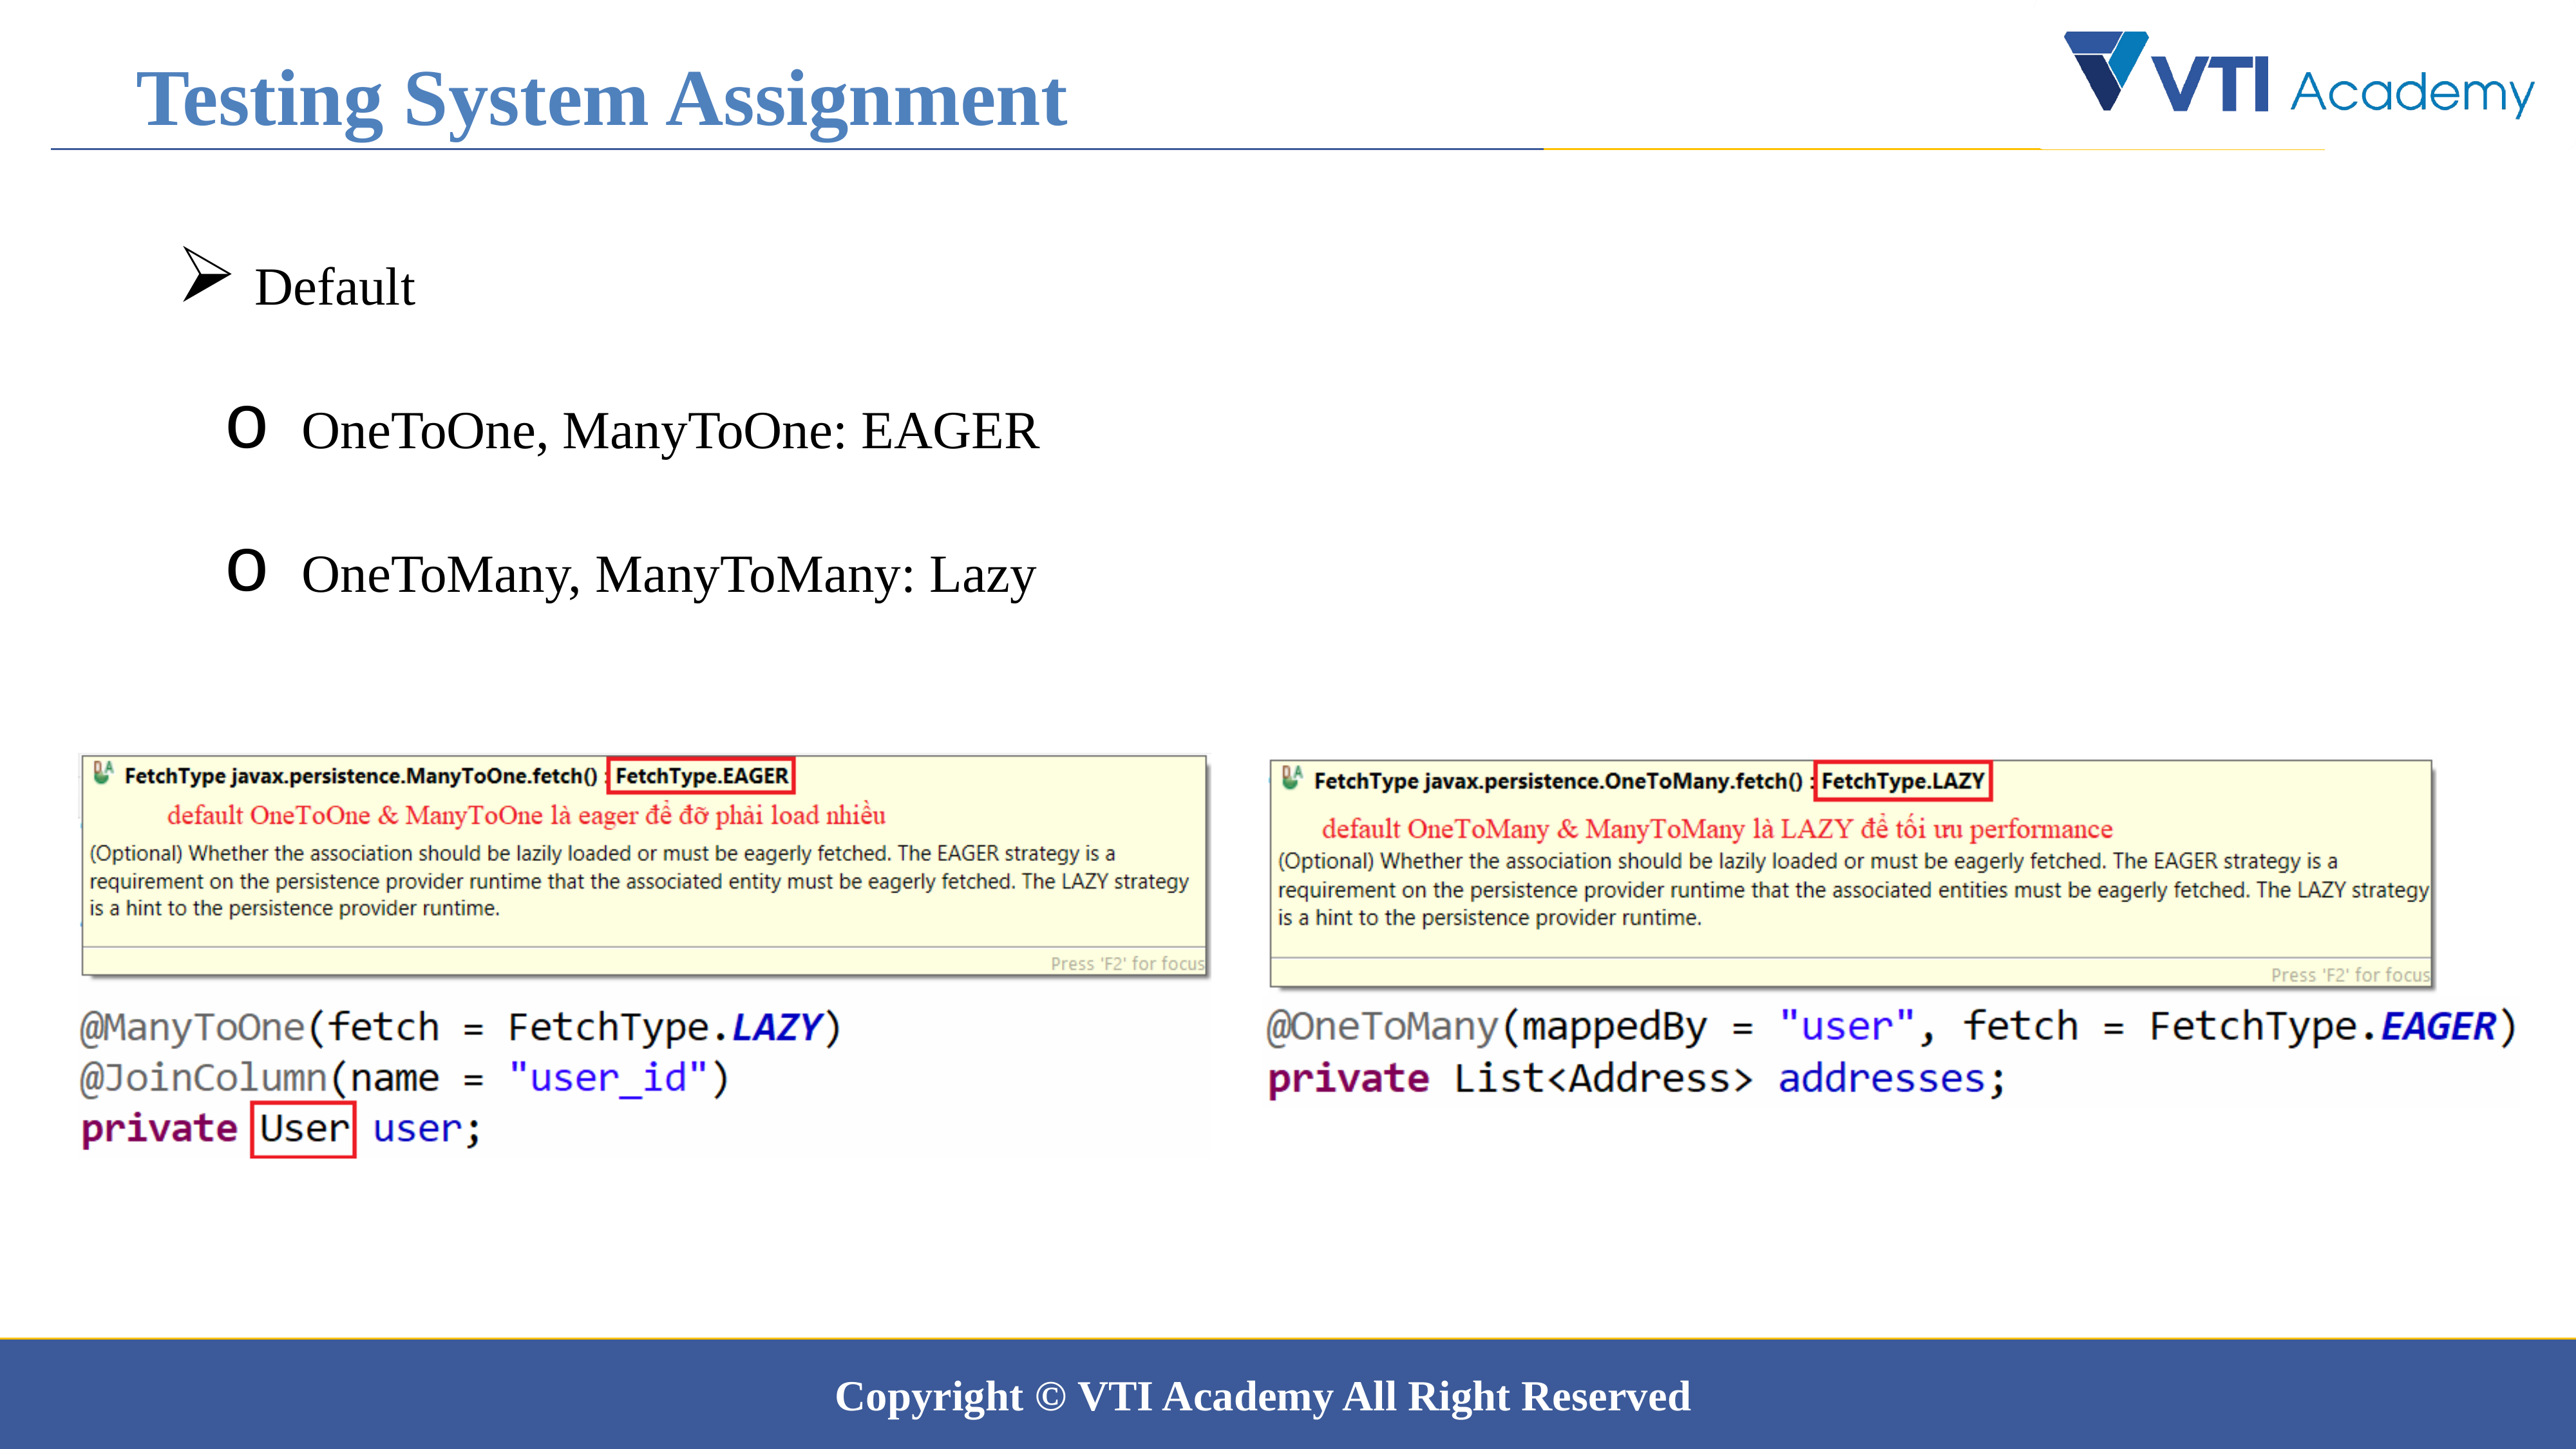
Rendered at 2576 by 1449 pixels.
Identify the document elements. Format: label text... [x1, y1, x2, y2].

picture [2034, 0, 2576, 149]
text_box Testing System Assignment [126, 60, 1329, 126]
picture [1262, 753, 2523, 1110]
text_box Default OneToOne, ManyToOne: EAGER OneToMany, ManyToMany: Lazy [167, 246, 1495, 737]
picture [78, 753, 1212, 1159]
